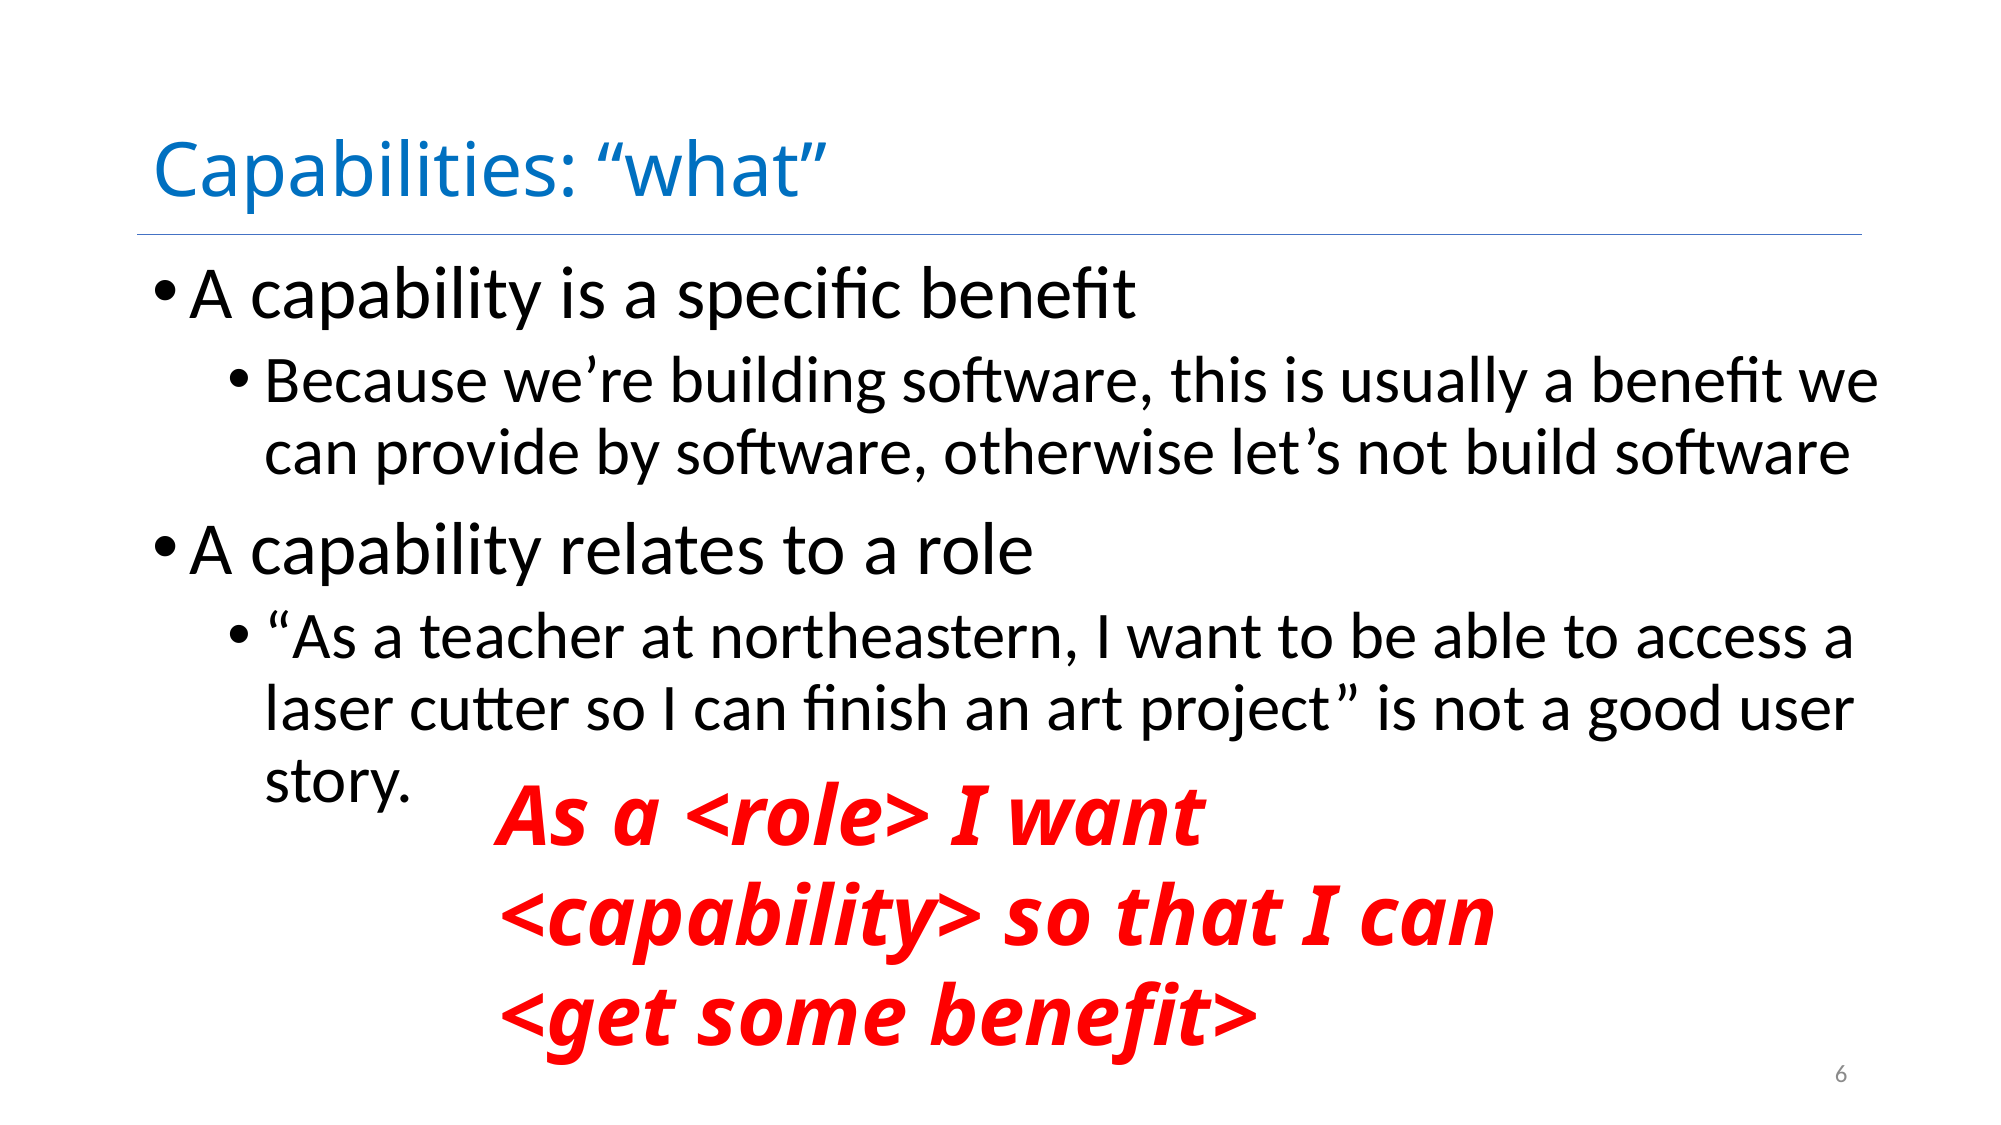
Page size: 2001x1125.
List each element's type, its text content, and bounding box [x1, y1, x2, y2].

slide_number 6 [1412, 1042, 1863, 1103]
list A capability is a specific benefit Because we’re building software, this is usually a benefit we can provide by software, otherwise let’s not build software A capability relates to a role “As a teacher at northeastern, I want to be able to access a laser cutter so I can finish an art project” is not a good user story. [137, 246, 1933, 960]
title Capabilities: “what” [137, 3, 1863, 221]
text_box As a <role> I want <capability> so that I can <get some benefit> [483, 754, 1517, 1070]
